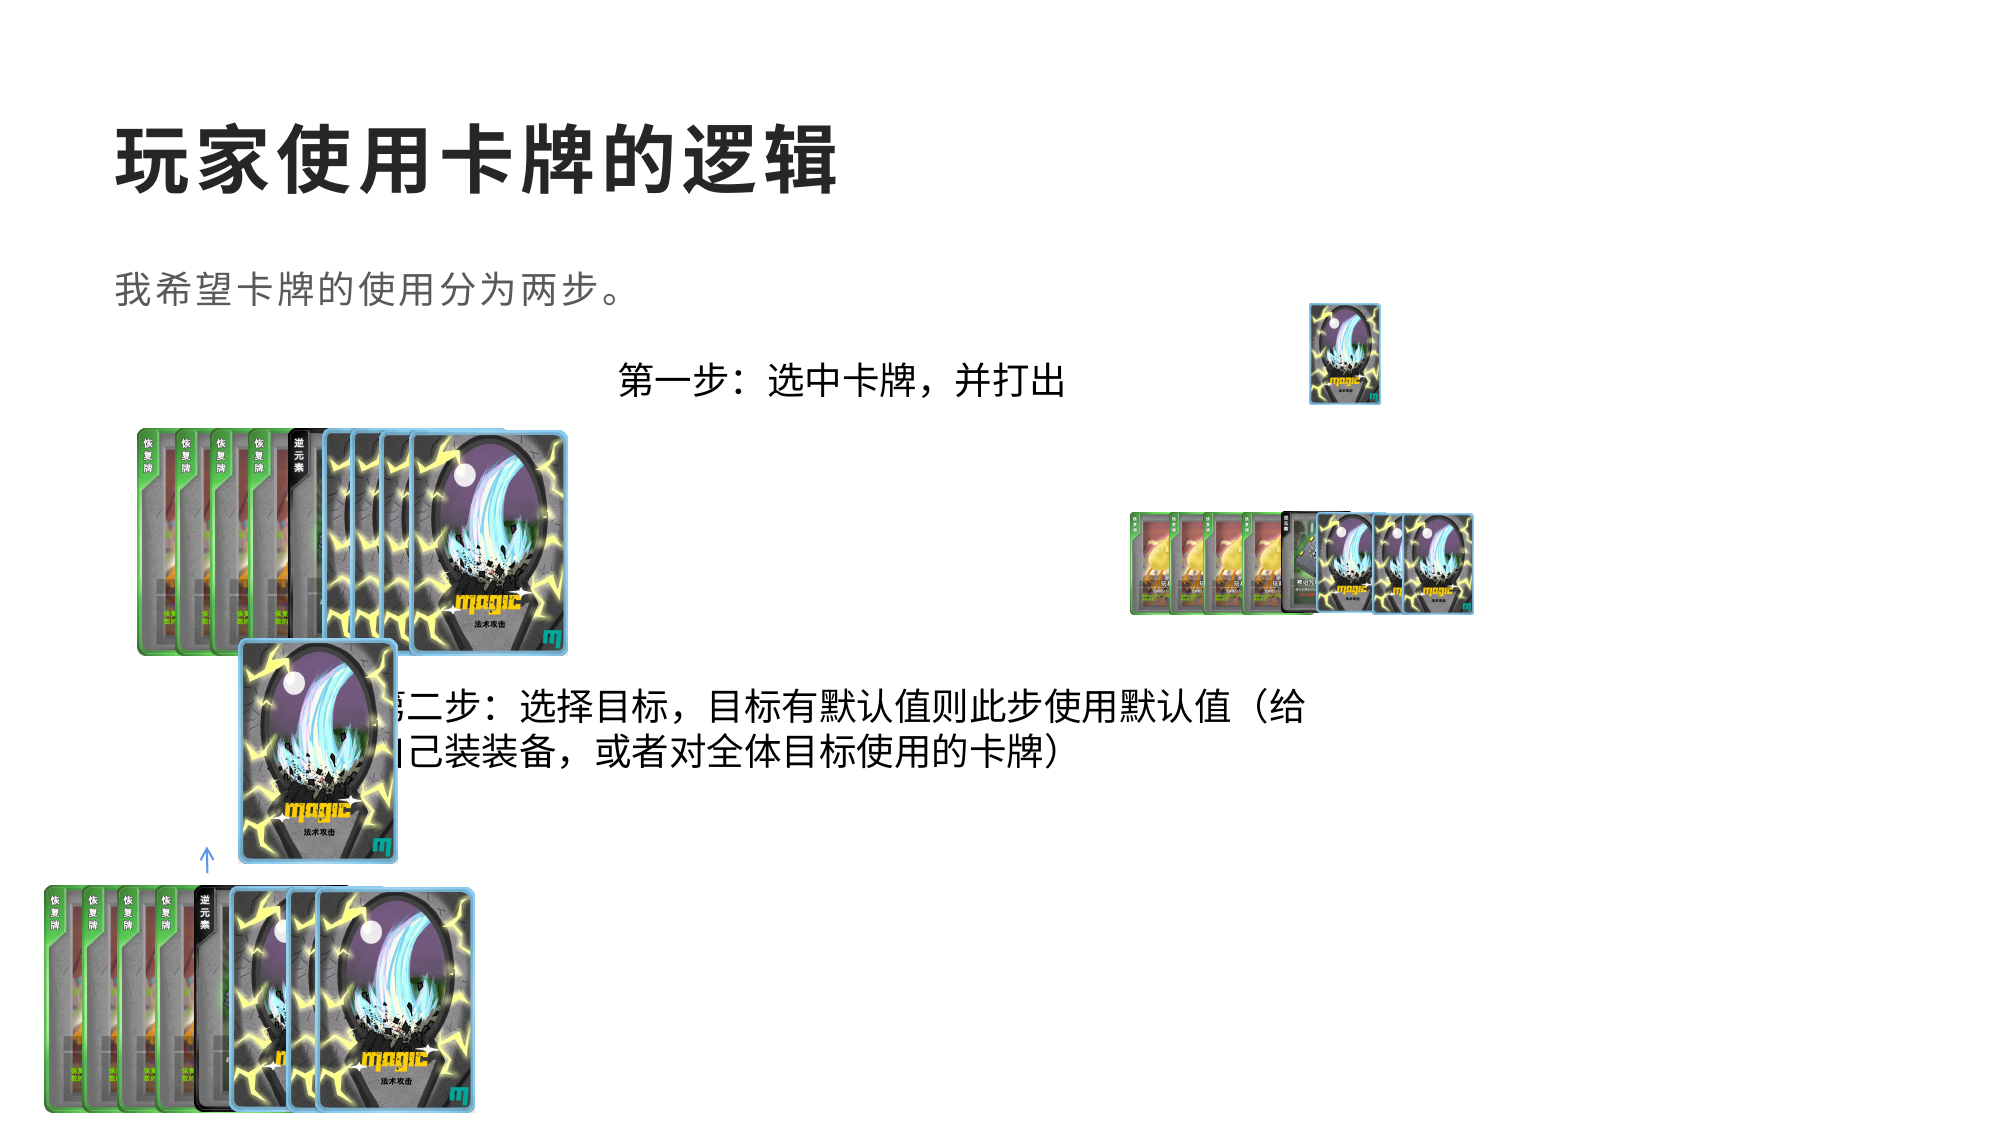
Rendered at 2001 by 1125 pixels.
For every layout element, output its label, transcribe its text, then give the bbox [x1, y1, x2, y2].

picture [137, 428, 568, 864]
title 玩家使用卡牌的逻辑 [99, 99, 1900, 216]
picture [44, 885, 475, 1113]
text_box 第二步：选择目标，目标有默认值则此步使用默认值（给自己装装备，或者对全体目标使用的卡牌） [398, 675, 1349, 833]
text_box 第一步：选中卡牌，并打出 [602, 349, 1104, 409]
list 我希望卡牌的使用分为两步。 [99, 244, 1900, 1026]
picture [1130, 511, 1474, 615]
picture [1309, 303, 1381, 405]
